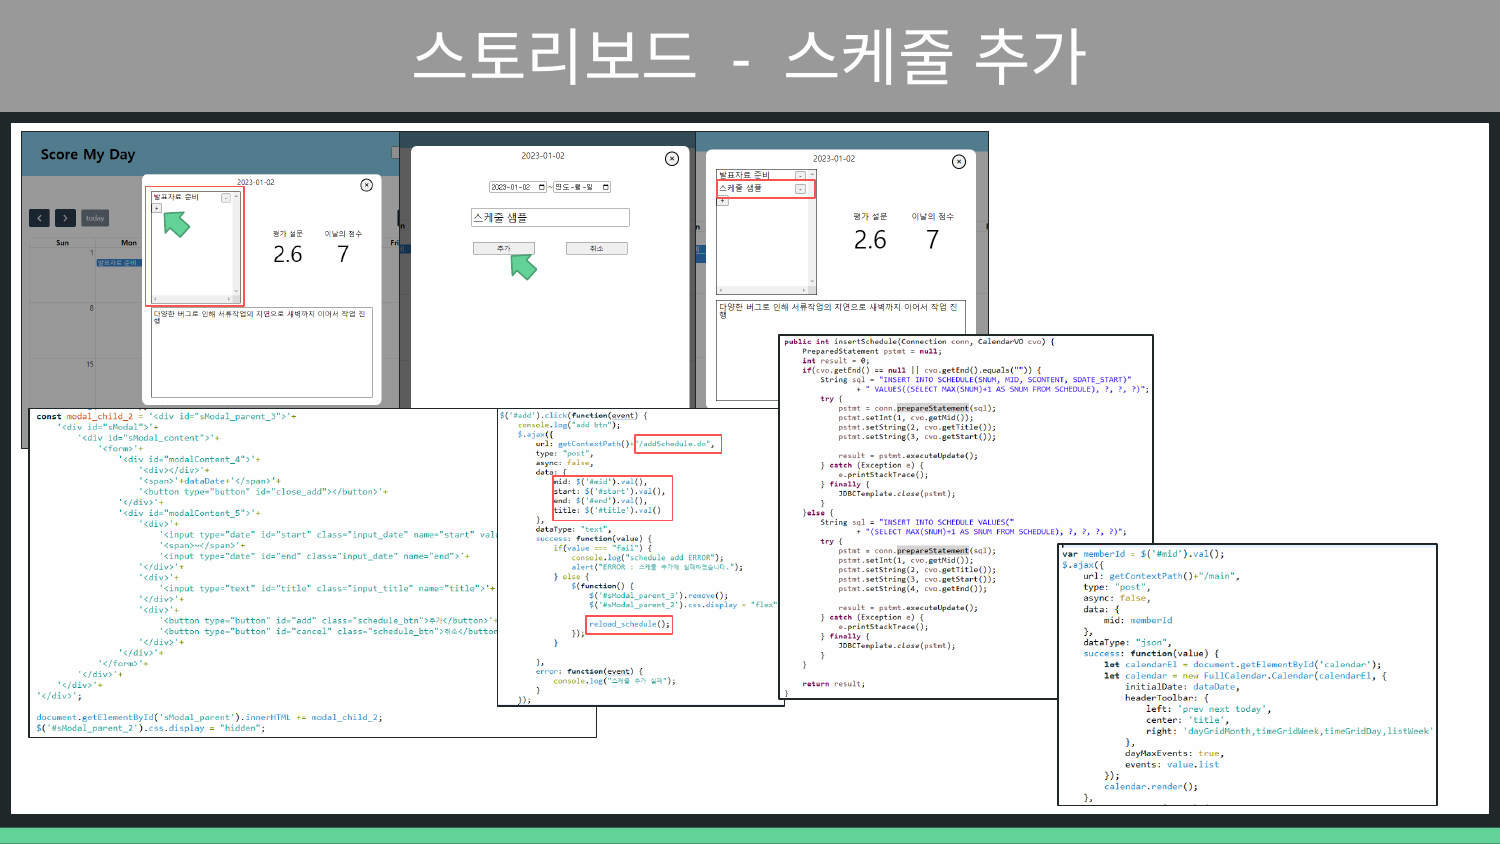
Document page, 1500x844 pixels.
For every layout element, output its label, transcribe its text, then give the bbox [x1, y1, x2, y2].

text_box 스토리보드 - 스케줄 추가 [0, 0, 1500, 112]
text_box [11, 124, 1489, 814]
picture [22, 132, 1437, 805]
